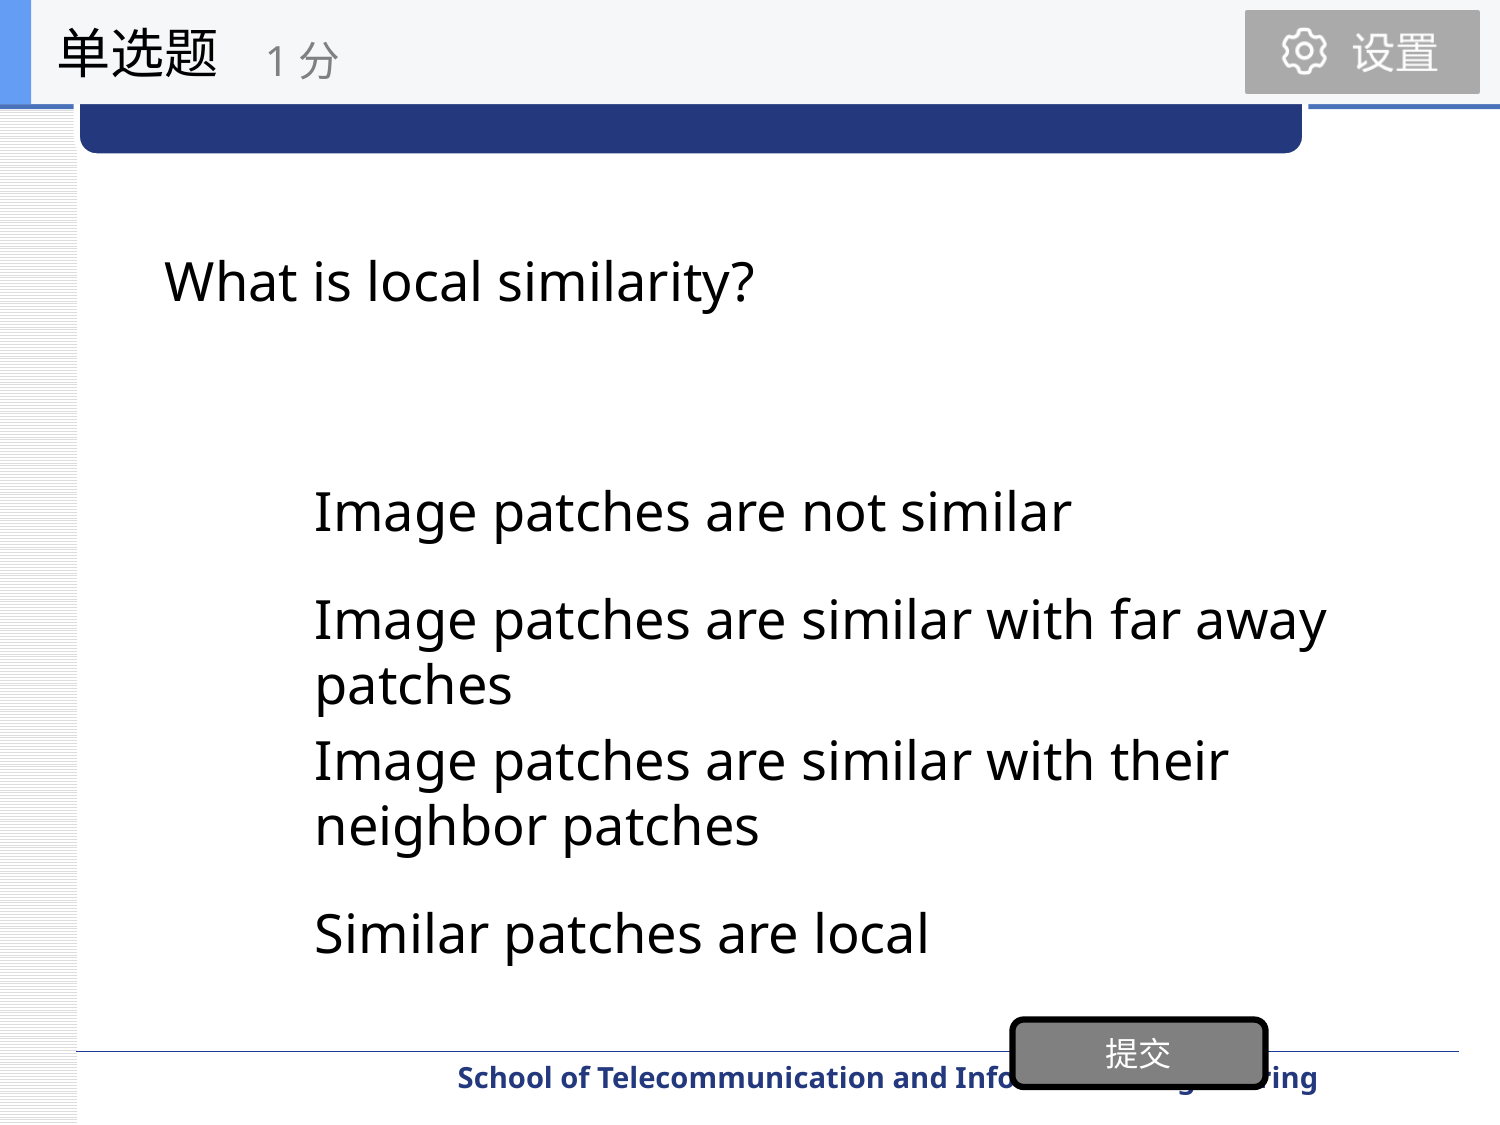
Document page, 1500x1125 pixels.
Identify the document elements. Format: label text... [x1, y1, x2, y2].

picture [1245, 10, 1480, 94]
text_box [0, 0, 1500, 105]
text_box Image patches are not similar [299, 456, 1350, 563]
text_box Image patches are similar with far away patches [299, 597, 1350, 703]
text_box 提交 [1010, 1017, 1268, 1090]
text_box Image patches are similar with their neighbor patches [299, 738, 1350, 844]
text_box Similar patches are local [299, 878, 1350, 985]
text_box What is local similarity? [149, 113, 1350, 456]
